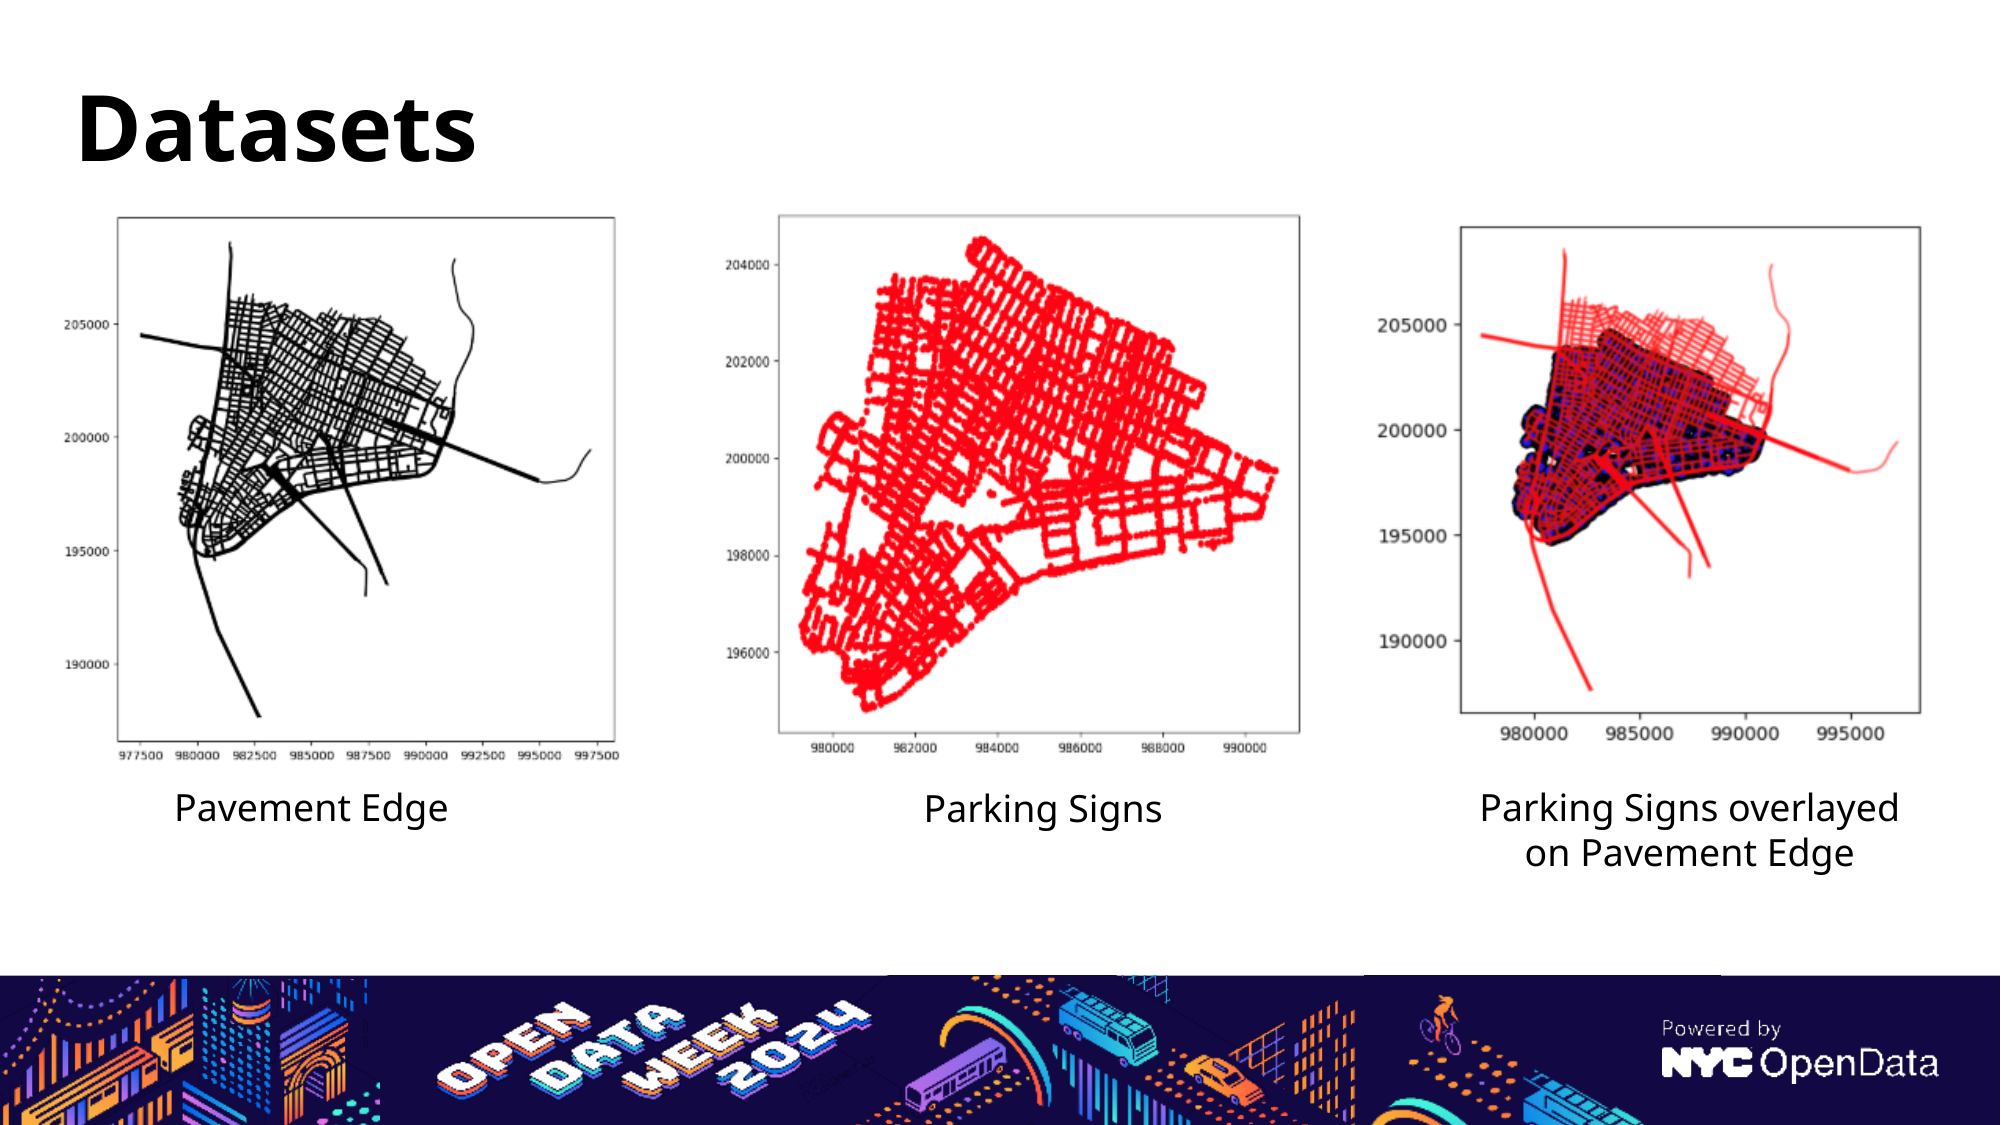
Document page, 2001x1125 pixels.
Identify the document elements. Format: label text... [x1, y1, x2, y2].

text_box Parking Signs [866, 777, 1220, 838]
text_box Pavement Edge [135, 777, 488, 837]
picture [0, 979, 380, 1125]
picture [29, 210, 657, 766]
text_box Parking Signs overlayed on Pavement Edge [1460, 777, 1919, 882]
picture [1343, 210, 1967, 764]
text_box Datasets [59, 63, 1937, 189]
picture [686, 210, 1310, 764]
picture [436, 975, 1939, 1125]
